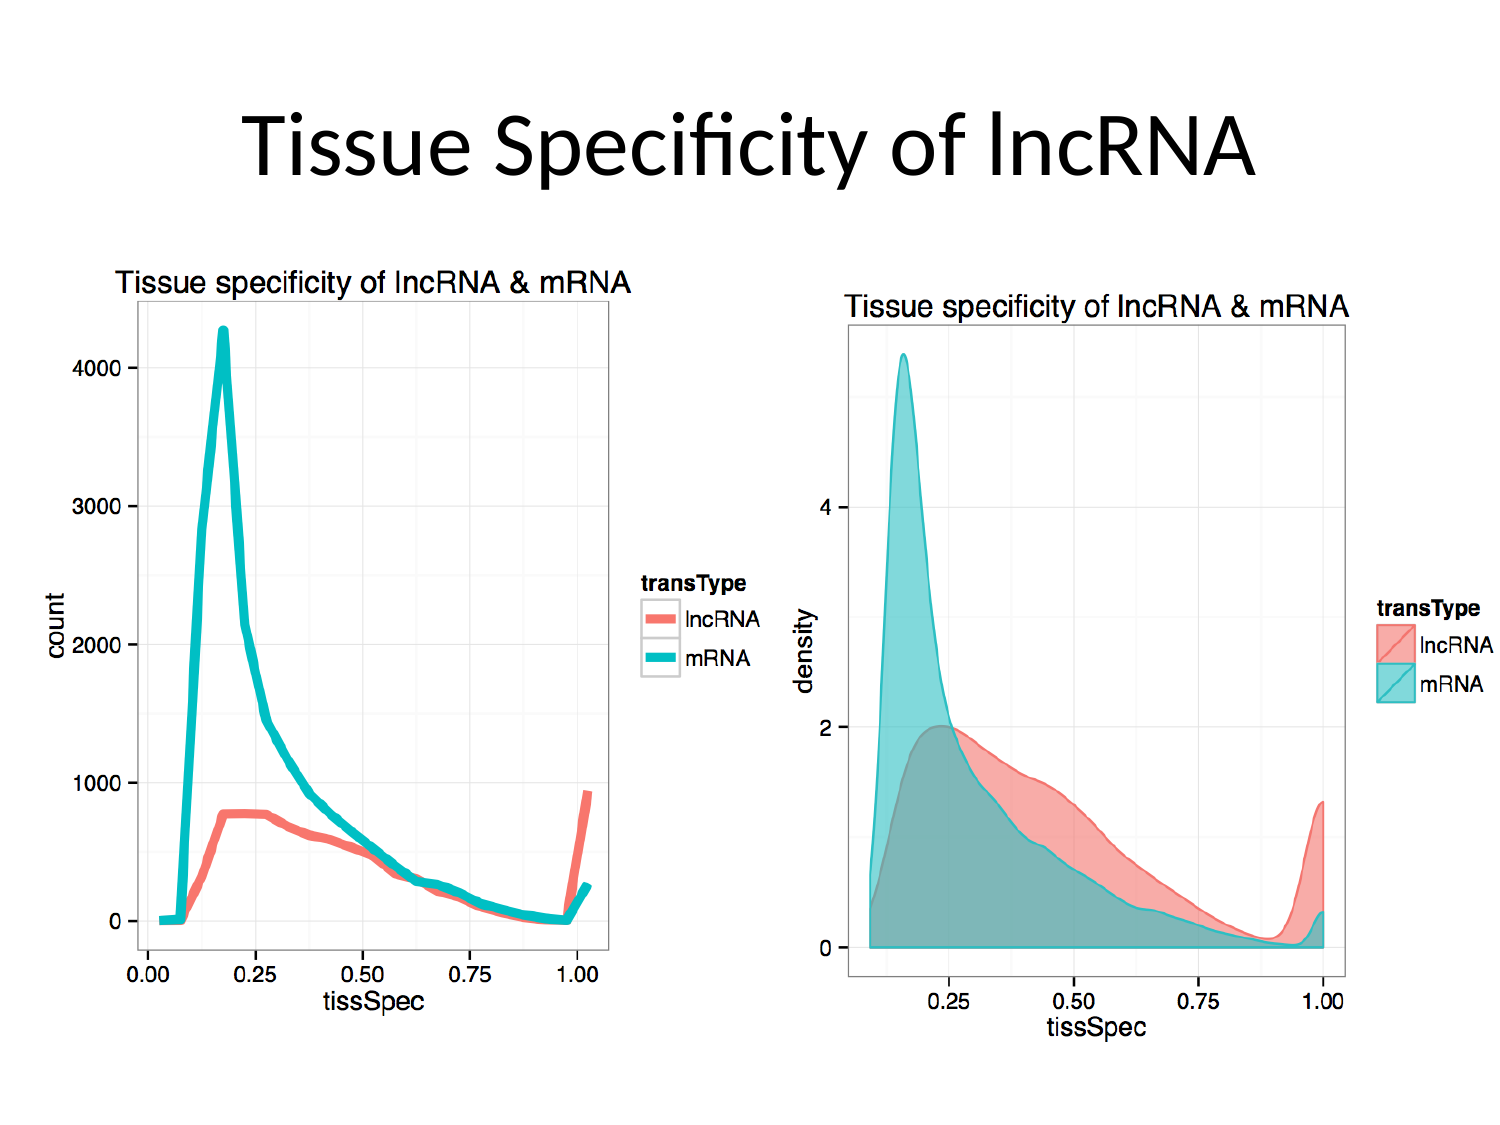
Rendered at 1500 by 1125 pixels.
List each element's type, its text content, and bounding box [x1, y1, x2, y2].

title Tissue Specificity of lncRNA [75, 45, 1425, 233]
picture [21, 232, 1500, 1045]
